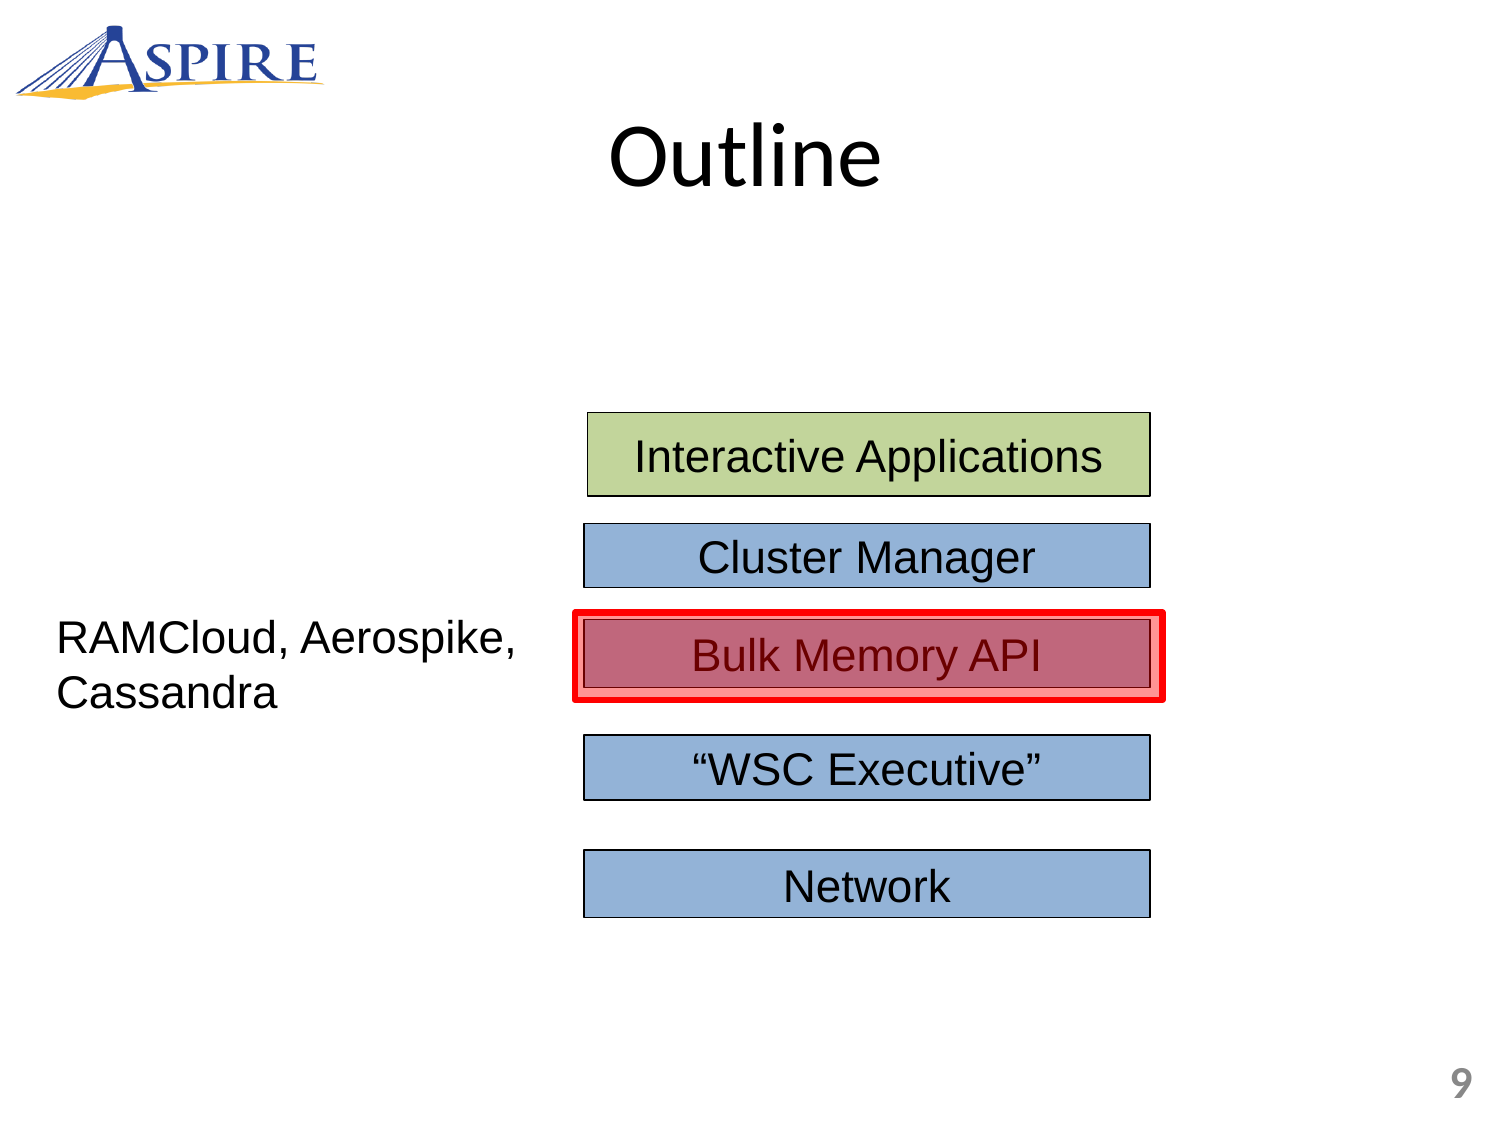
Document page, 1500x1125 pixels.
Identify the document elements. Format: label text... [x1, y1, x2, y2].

text_box RAMCloud, Aerospike, Cassandra [41, 599, 532, 725]
picture [1, 12, 338, 113]
text_box “WSC Executive” [583, 734, 1150, 800]
text_box Outline [29, 87, 1463, 213]
text_box Network [583, 849, 1150, 918]
text_box [574, 612, 1163, 700]
text_box Cluster Manager [583, 523, 1150, 588]
slide_number 9 [1137, 1050, 1488, 1110]
text_box Interactive Applications [587, 412, 1150, 496]
